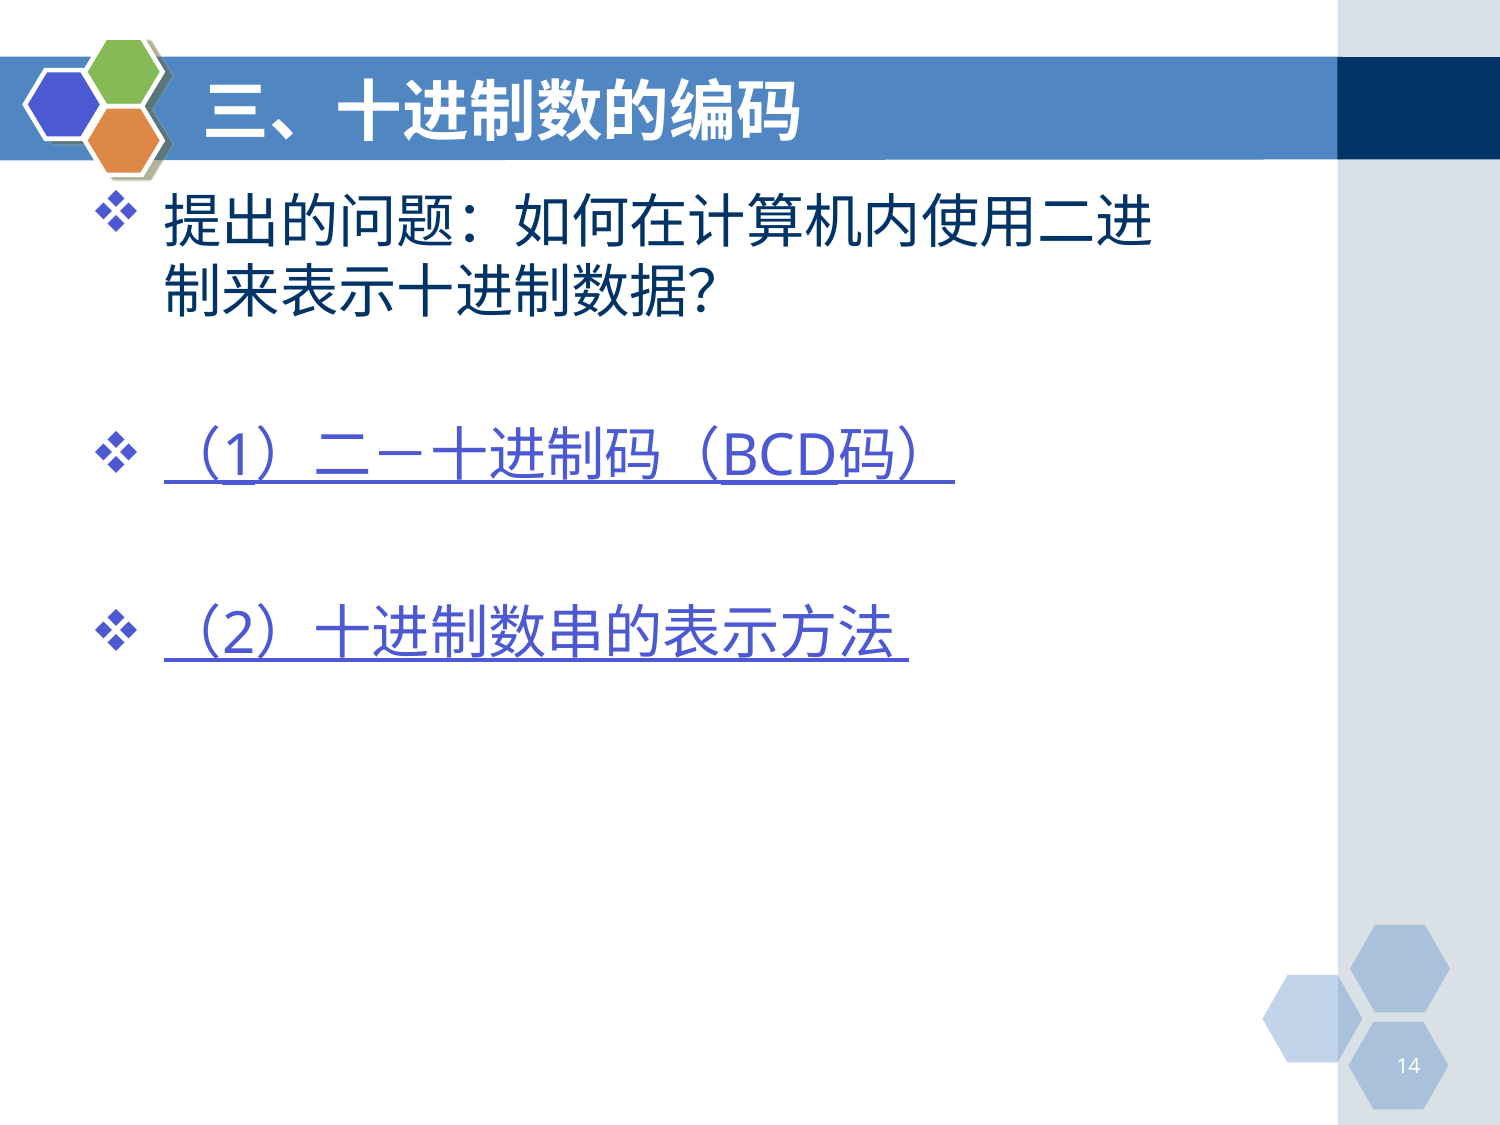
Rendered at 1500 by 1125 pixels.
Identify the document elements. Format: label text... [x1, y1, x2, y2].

list 提出的问题：如何在计算机内使用二进制来表示十进制数据？ （1）二－十进制码（BCD码） （2）十进制数串的表示方法 [74, 176, 1215, 1038]
slide_number 14 [1359, 1044, 1436, 1083]
title 三、十进制数的编码 [187, 62, 1288, 156]
